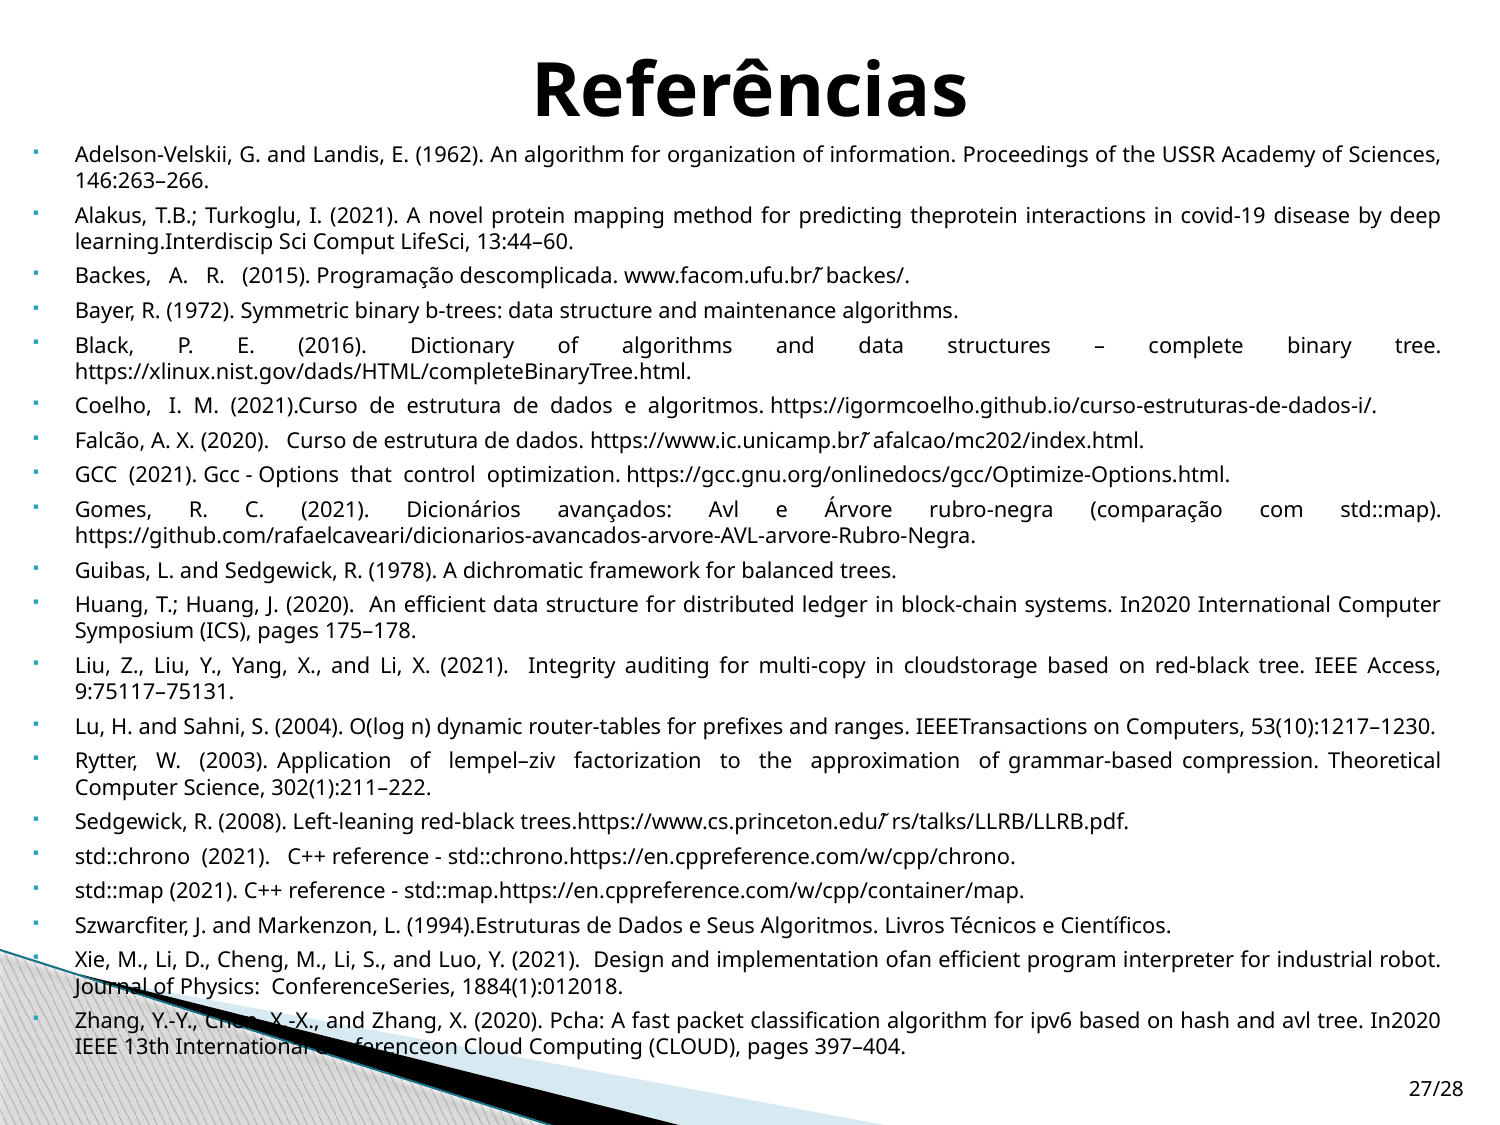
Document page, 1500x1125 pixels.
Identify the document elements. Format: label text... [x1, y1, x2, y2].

title Referências [0, 23, 1500, 149]
slide_number 27/28 [1364, 1051, 1479, 1112]
list Adelson-Velskii, G. and Landis, E. (1962). An algorithm for organization of information. Proceedings of the USSR Academy of Sciences, 146:263–266. Alakus, T.B.; Turkoglu, I. (2021). A novel protein mapping method for predicting theprotein interactions in covid-19 disease by deep learning.Interdiscip Sci Comput LifeSci, 13:44–60. Backes, A. R. (2015). Programação descomplicada. www.facom.ufu.br/ ̃backes/. Bayer, R. (1972). Symmetric binary b-trees: data structure and maintenance algorithms. Black, P. E. (2016). Dictionary of algorithms and data structures – complete binary tree. https://xlinux.nist.gov/dads/HTML/completeBinaryTree.html. Coelho, I. M. (2021).Curso de estrutura de dados e algoritmos. https://igormcoelho.github.io/curso-estruturas-de-dados-i/. Falcão, A. X. (2020). Curso de estrutura de dados. https://www.ic.unicamp.br/ ̃afalcao/mc202/index.html. GCC (2021). Gcc - Options that control optimization. https://gcc.gnu.org/onlinedocs/gcc/Optimize-Options.html. Gomes, R. C. (2021). Dicionários avançados: Avl e Árvore rubro-negra (comparação com std::map). https://github.com/rafaelcaveari/dicionarios-avancados-arvore-AVL-arvore-Rubro-Negra. Guibas, L. and Sedgewick, R. (1978). A dichromatic framework for balanced trees. Huang, T.; Huang, J. (2020). An efficient data structure for distributed ledger in block-chain systems. In2020 International Computer Symposium (ICS), pages 175–178. Liu, Z., Liu, Y., Yang, X., and Li, X. (2021). Integrity auditing for multi-copy in cloudstorage based on red-black tree. IEEE Access, 9:75117–75131. Lu, H. and Sahni, S. (2004). O(log n) dynamic router-tables for prefixes and ranges. IEEETransactions on Computers, 53(10):1217–1230. Rytter, W. (2003). Application of lempel–ziv factorization to the approximation of grammar-based compression. Theoretical Computer Science, 302(1):211–222. Sedgewick, R. (2008). Left-leaning red-black trees.https://www.cs.princeton.edu/ ̃rs/talks/LLRB/LLRB.pdf. std::chrono (2021). C++ reference - std::chrono.https://en.cppreference.com/w/cpp/chrono. std::map (2021). C++ reference - std::map.https://en.cppreference.com/w/cpp/container/map. Szwarcfiter, J. and Markenzon, L. (1994).Estruturas de Dados e Seus Algoritmos. Livros Técnicos e Científicos. Xie, M., Li, D., Cheng, M., Li, S., and Luo, Y. (2021). Design and implementation ofan efficient program interpreter for industrial robot. Journal of Physics: ConferenceSeries, 1884(1):012018. Zhang, Y.-Y., Chen, X.-X., and Zhang, X. (2020). Pcha: A fast packet classification algorithm for ipv6 based on hash and avl tree. In2020 IEEE 13th International Conferenceon Cloud Computing (CLOUD), pages 397–404. [0, 149, 1459, 1106]
